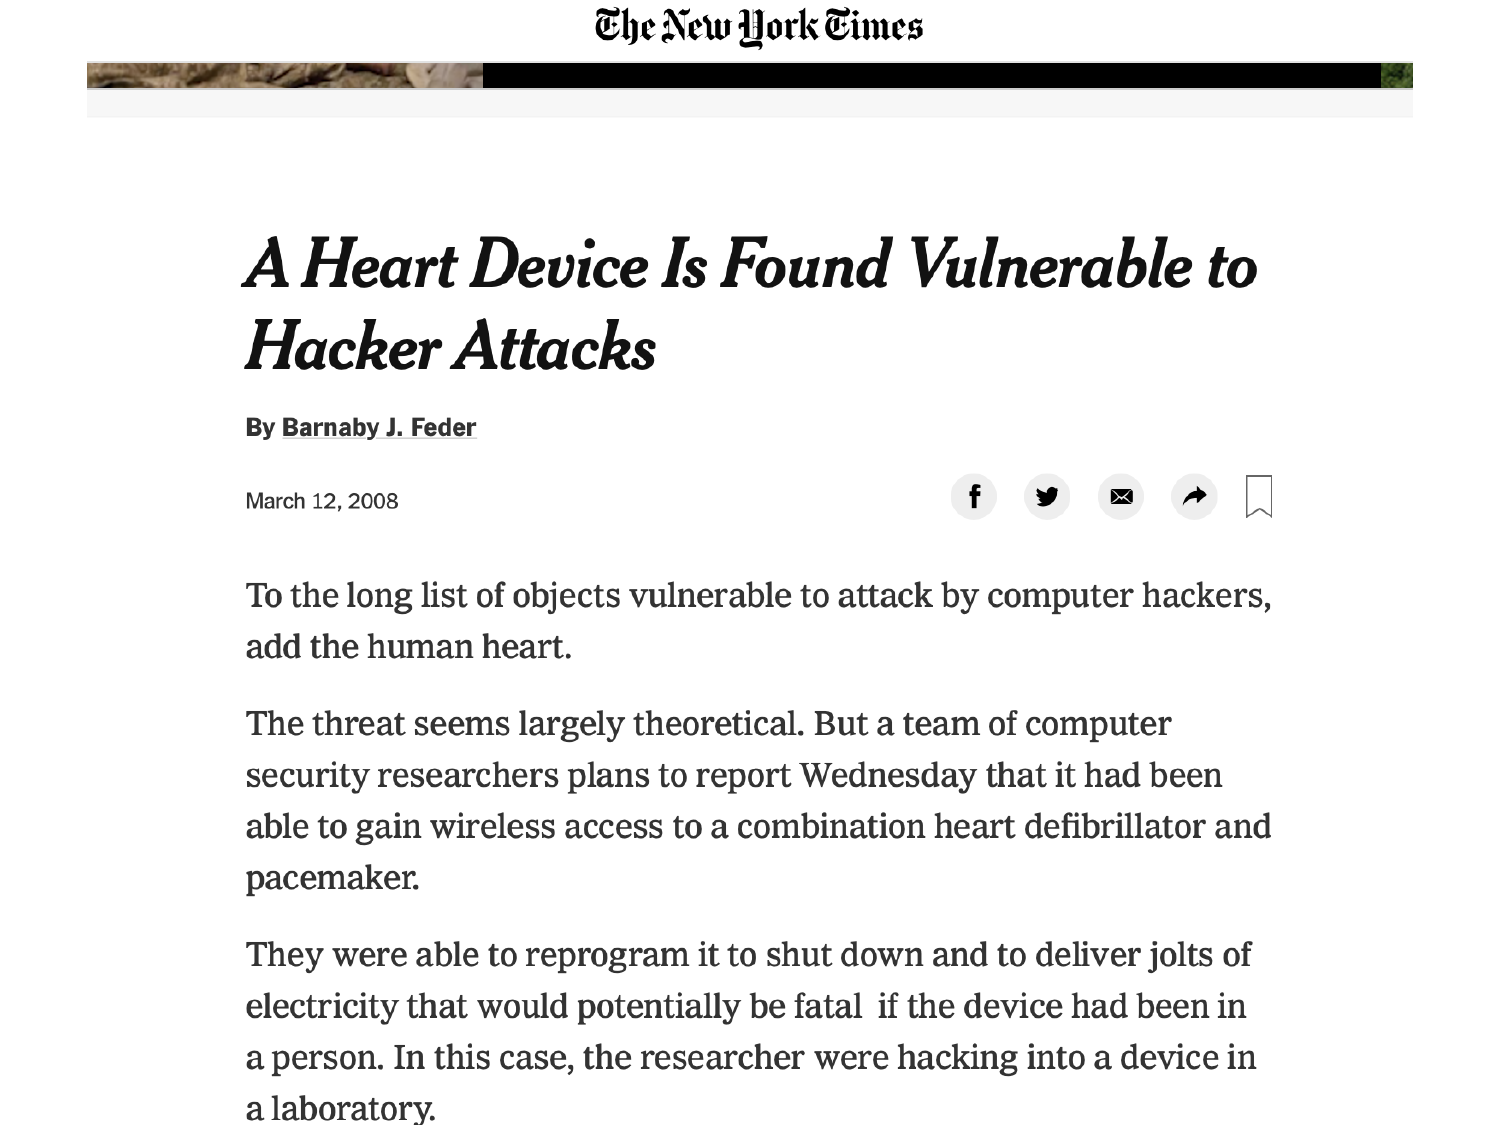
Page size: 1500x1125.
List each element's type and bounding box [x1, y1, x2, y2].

picture [87, 0, 1413, 1125]
